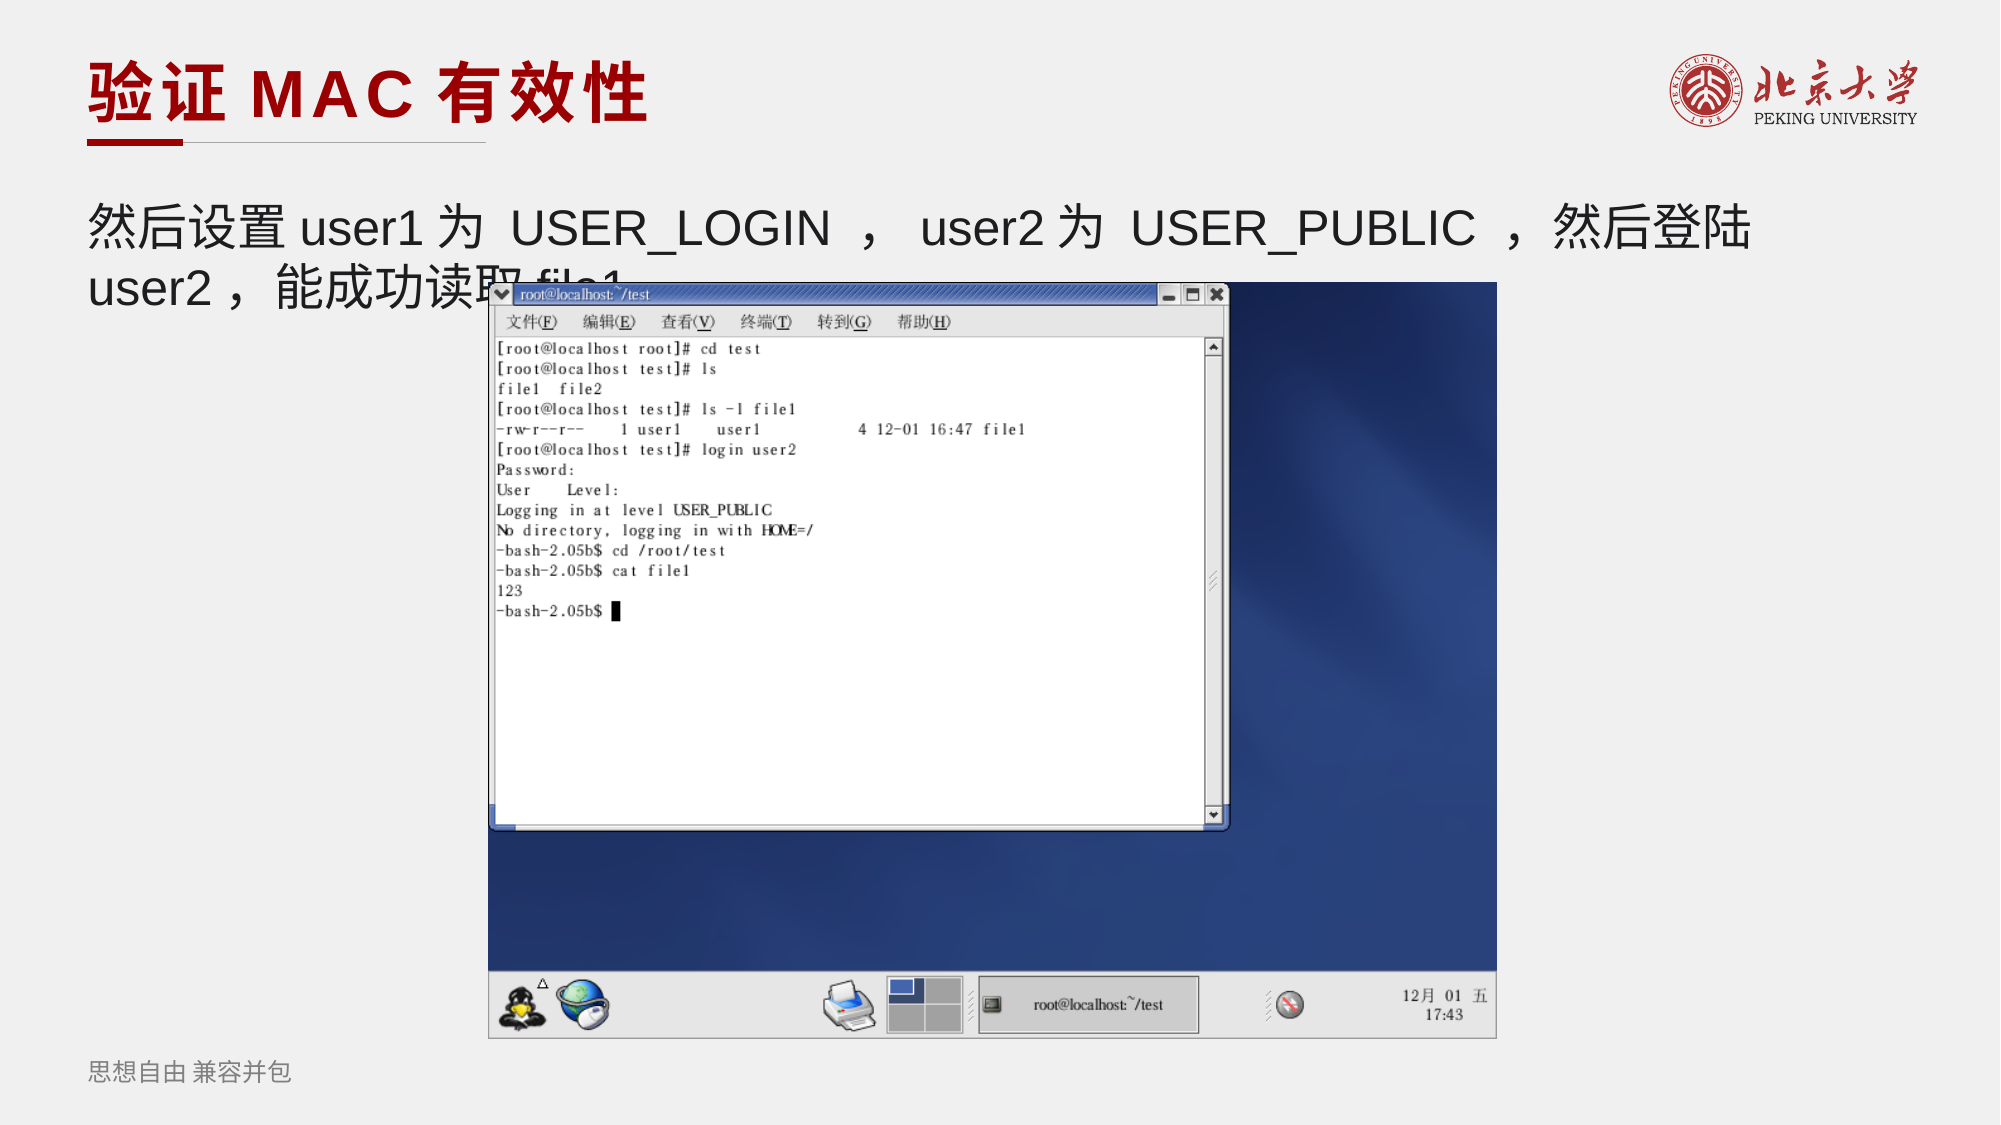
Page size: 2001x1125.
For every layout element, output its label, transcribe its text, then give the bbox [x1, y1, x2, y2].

title 验证MAC有效性 [72, 39, 1559, 142]
picture [488, 282, 1497, 1039]
list 然后设置user1为 USER_LOGIN ，user2为 USER_PUBLIC ，然后登陆user2，能成功读取file1 [72, 187, 1940, 1004]
